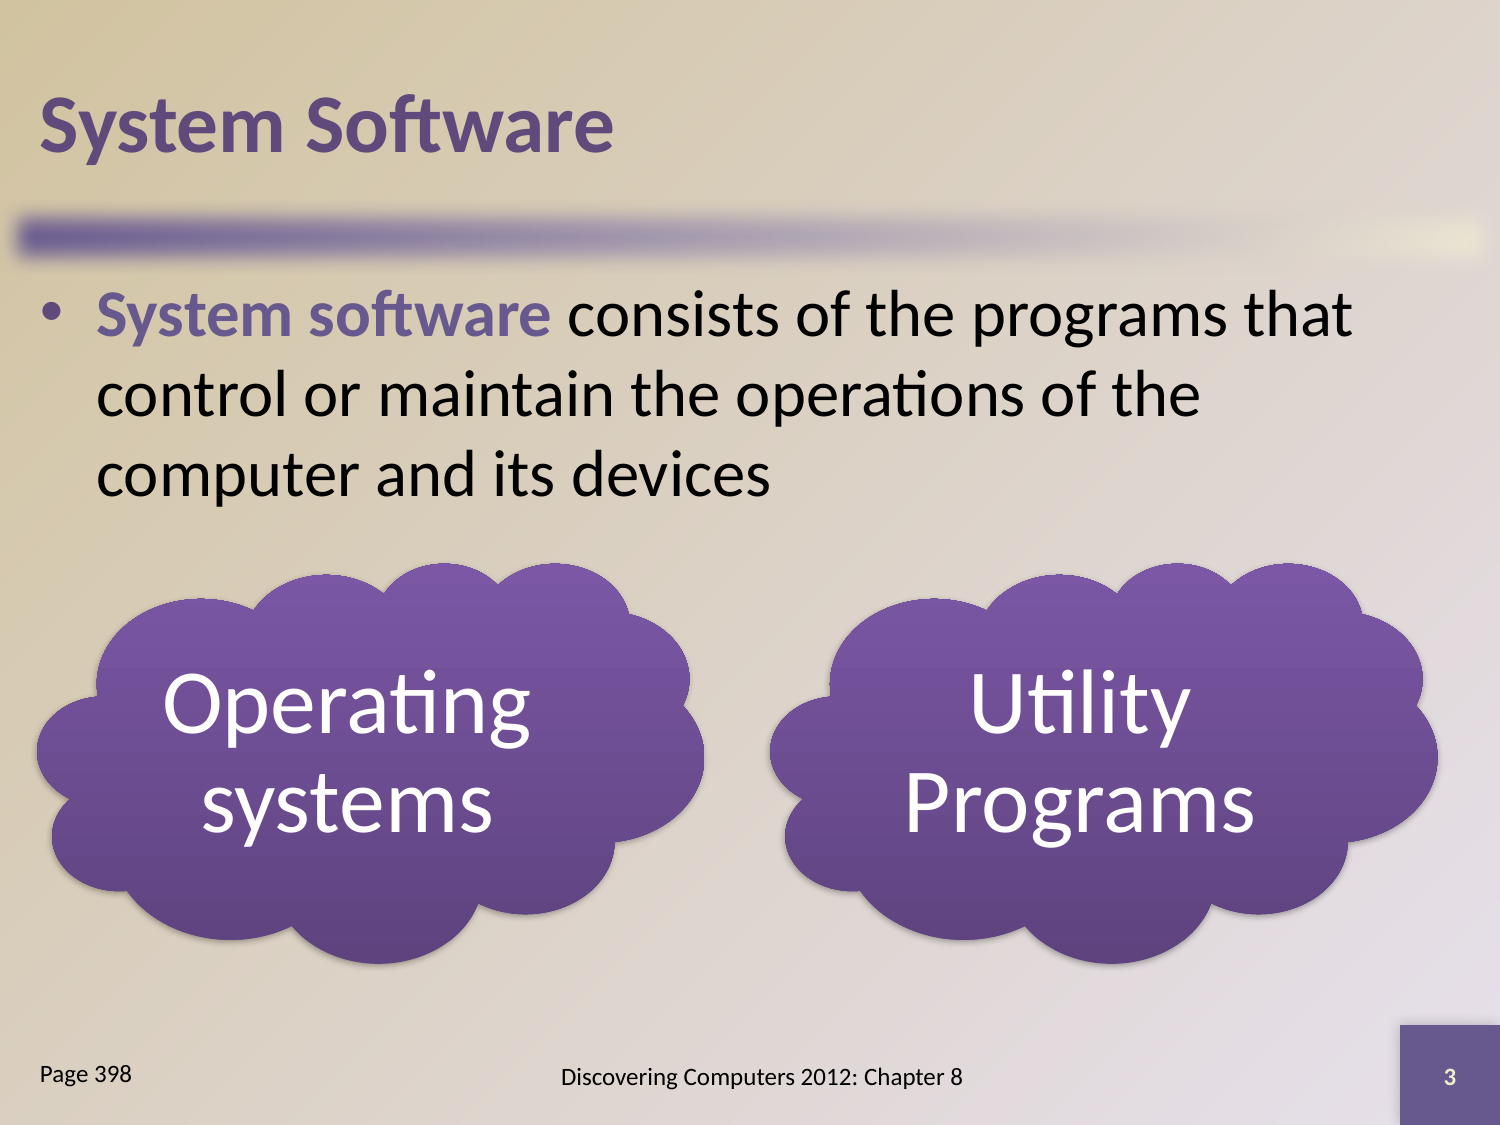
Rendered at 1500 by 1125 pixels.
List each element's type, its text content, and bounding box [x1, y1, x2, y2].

footer Discovering Computers 2012: Chapter 8 [450, 1037, 1075, 1113]
title System Software [24, 24, 1475, 213]
list System software consists of the programs that control or maintain the operations of the computer and its devices [24, 262, 1475, 1025]
slide_number 3 [1400, 1025, 1500, 1125]
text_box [37, 499, 1438, 1026]
list Page 398 [24, 1050, 300, 1125]
